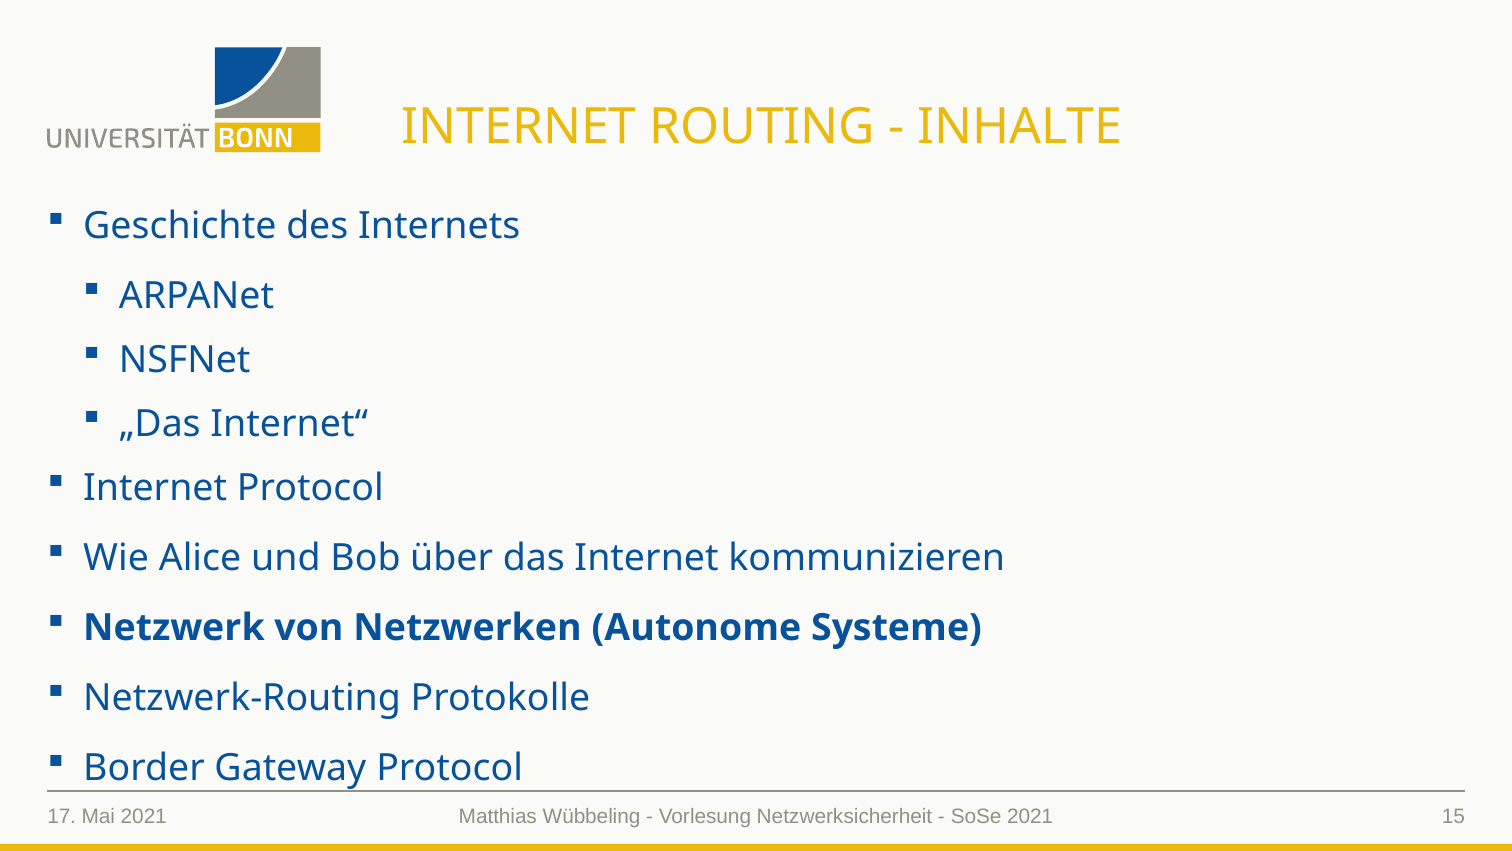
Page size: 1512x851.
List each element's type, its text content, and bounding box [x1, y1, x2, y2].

slide_number 15 [1370, 791, 1465, 839]
slide_number 17. Mai 2021 [47, 791, 189, 839]
title Internet Routing - Inhalte [401, 47, 1465, 154]
footer Matthias Wübbeling - Vorlesung Netzwerksicherheit - SoSe 2021 [342, 791, 1170, 839]
list Geschichte des Internets ARPANet NSFNet „Das Internet“ Internet Protocol Wie Alice und Bob über das Internet kommunizieren Netzwerk von Netzwerken (Autonome Systeme) Netzwerk-Routing Protokolle Border Gateway Protocol [47, 200, 1465, 745]
